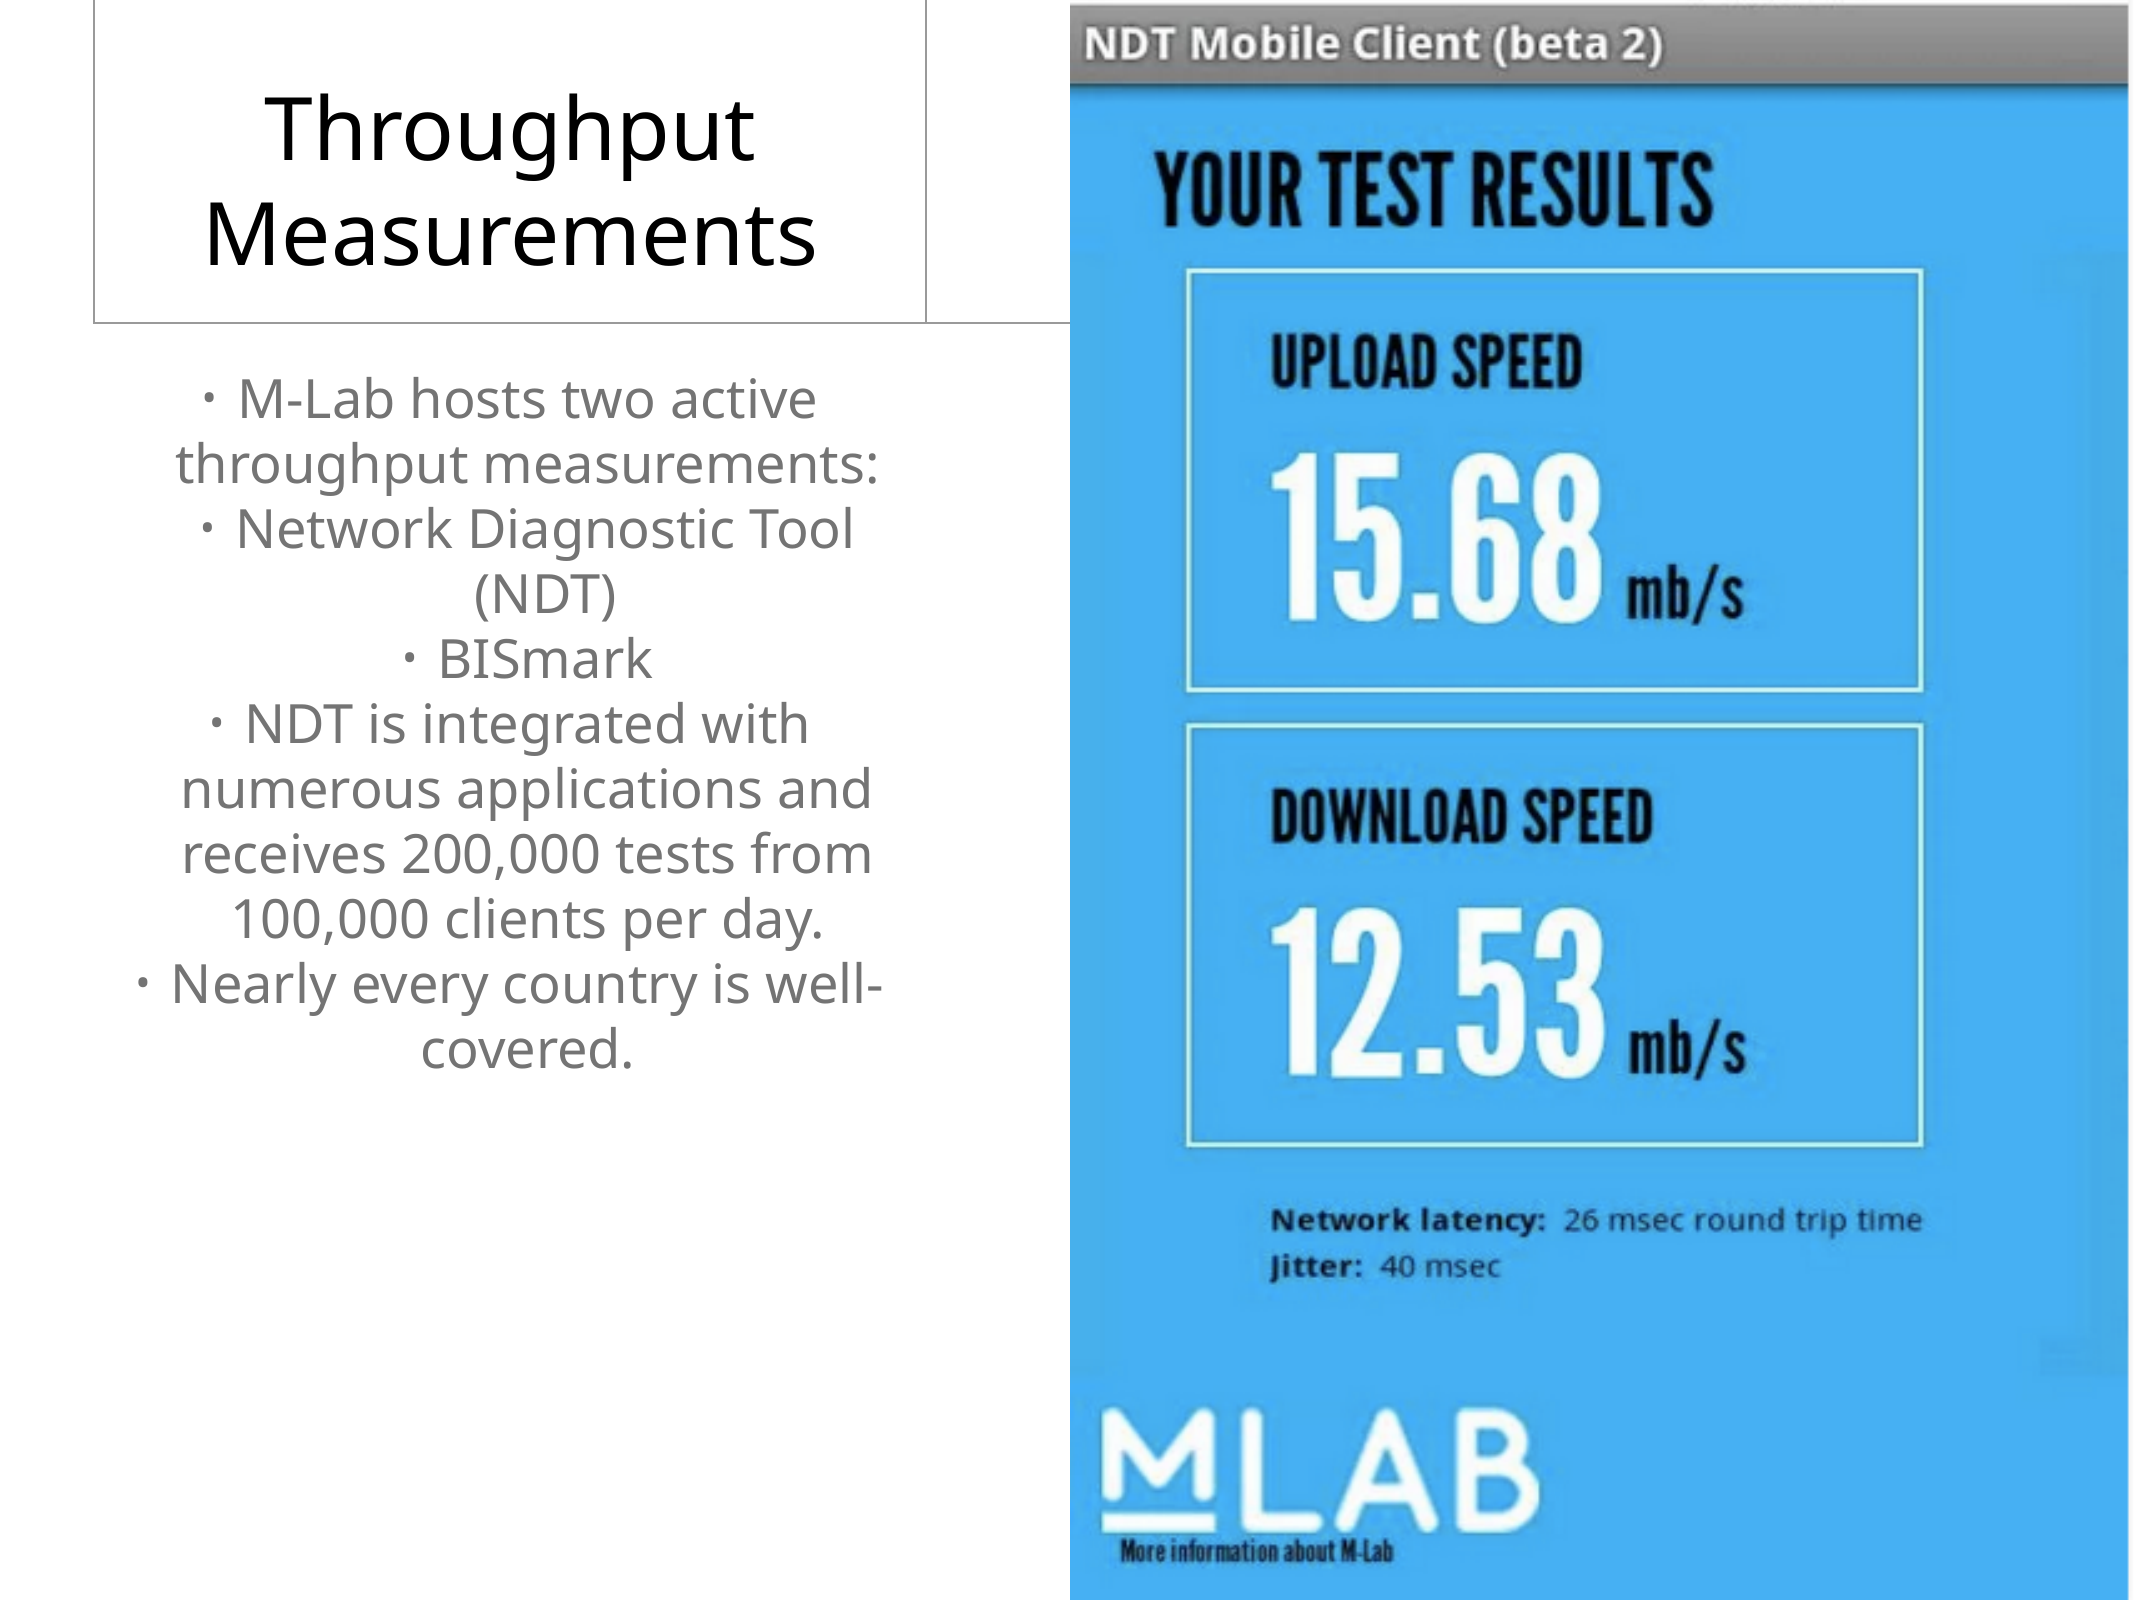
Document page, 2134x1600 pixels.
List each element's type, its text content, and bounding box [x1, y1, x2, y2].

text_box Throughput Measurements [93, 54, 927, 284]
text_box M-Lab hosts two active throughput measurements: Network Diagnostic Tool (NDT) BISmark NDT is integrated with numerous applications and receives 200,000 tests from 100,000 clients per day. Nearly every country is well-covered. [93, 364, 927, 1459]
picture [1070, 0, 2134, 1600]
